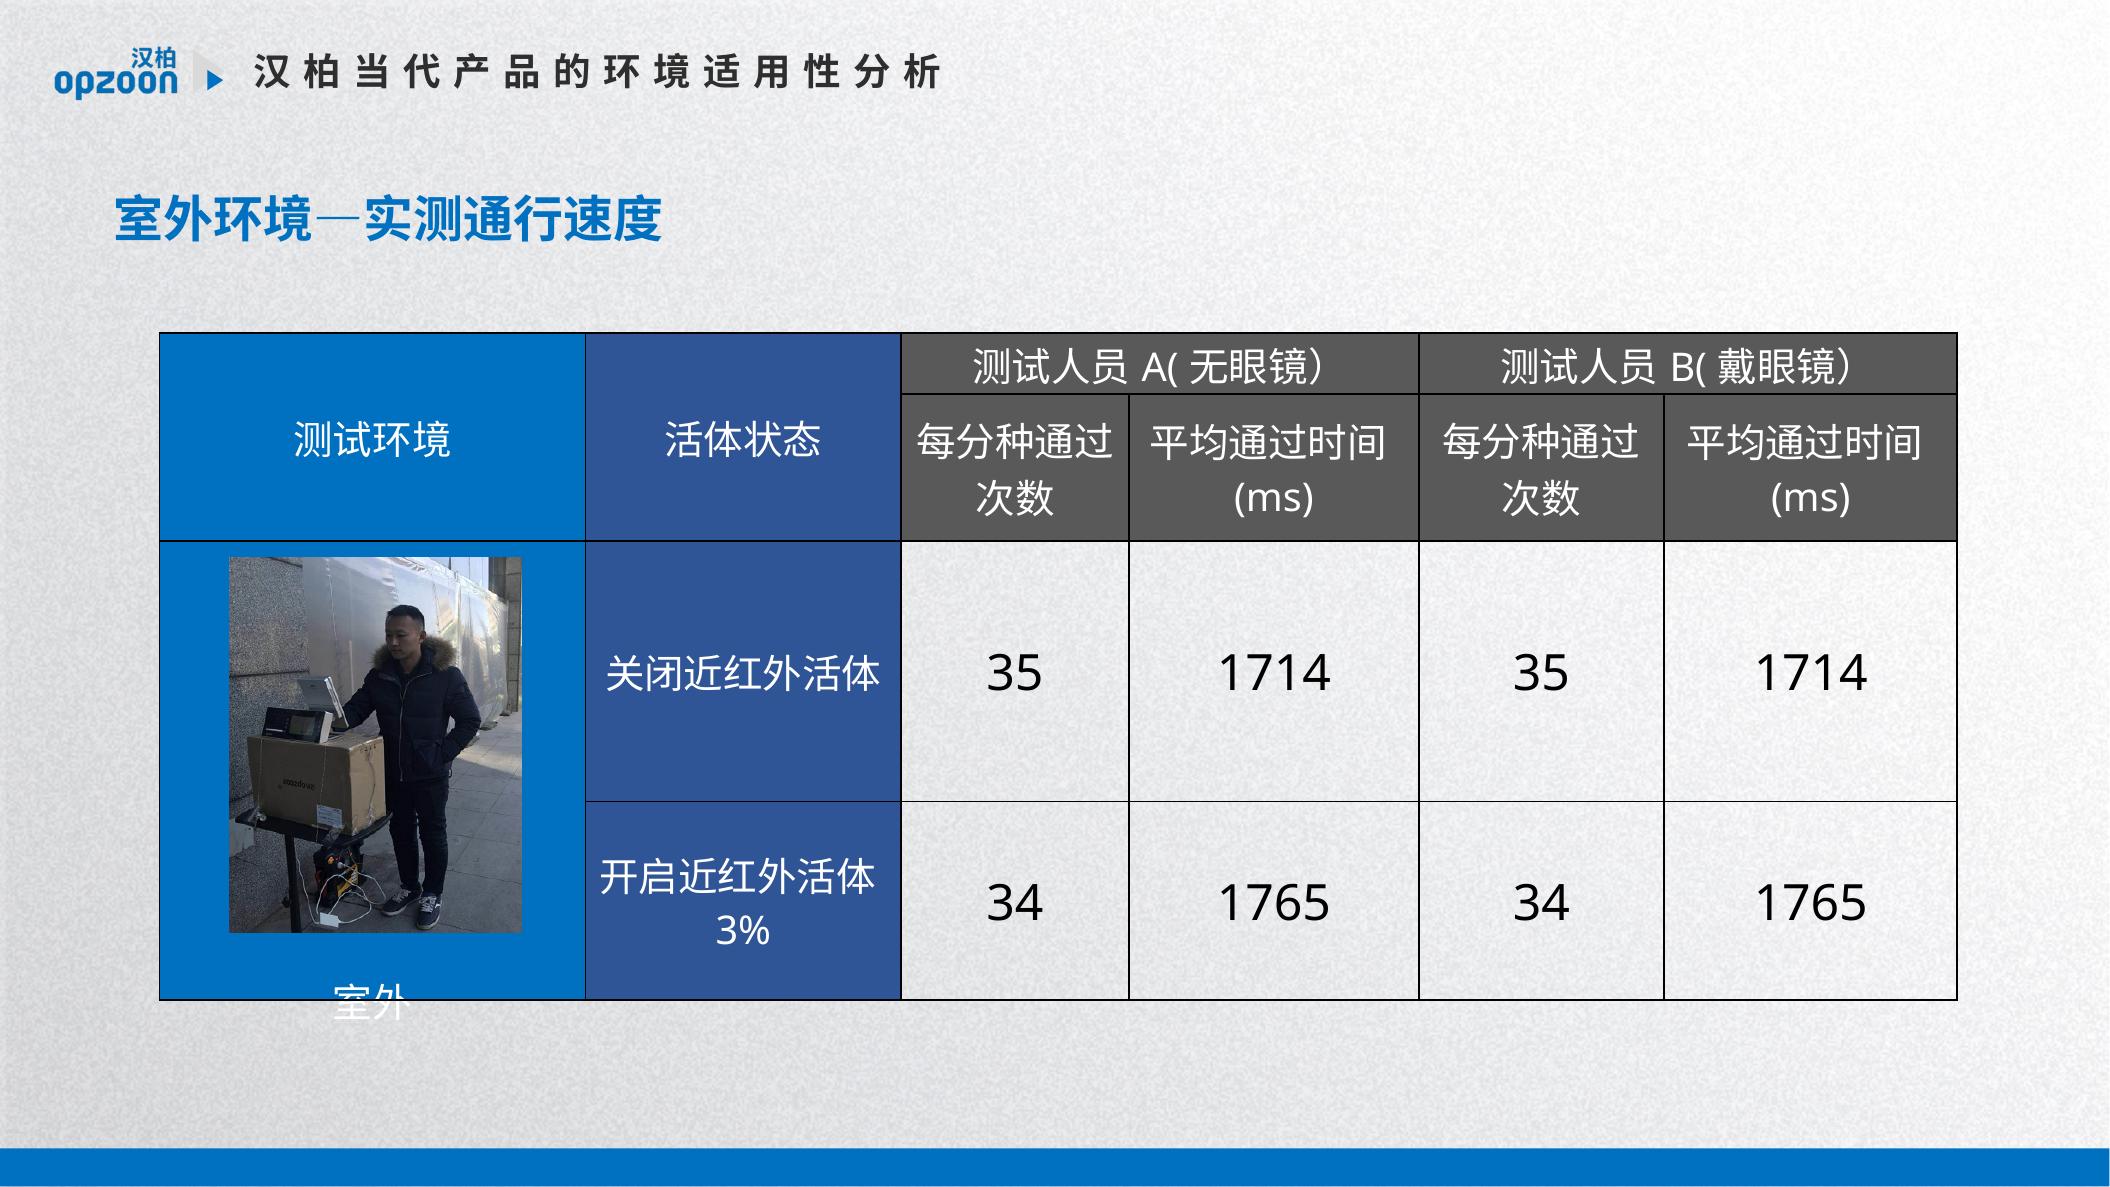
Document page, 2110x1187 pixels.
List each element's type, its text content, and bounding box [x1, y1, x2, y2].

text_box [0, 1147, 2110, 1187]
table_cell 平均通过时间(ms) [1665, 395, 1956, 540]
text_box 室外环境—实测通行速度 [98, 179, 679, 255]
table_header 活体状态 [586, 334, 900, 540]
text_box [50, 36, 225, 105]
table_cell 35 [902, 542, 1128, 801]
table_cell 1714 [1130, 542, 1418, 801]
table_cell 1714 [1665, 542, 1956, 801]
table_cell 平均通过时间(ms) [1130, 395, 1418, 540]
picture [0, 0, 2110, 1147]
table_cell 关闭近红外活体 [586, 542, 900, 801]
table_cell 每分种通过次数 [902, 395, 1128, 540]
table_header 测试人员A(无眼镜） [902, 334, 1418, 393]
table_cell 1765 [1665, 802, 1956, 999]
table_cell 开启近红外活体3% [586, 802, 900, 999]
text_box 汉柏当代产品的环境适用性分析 [238, 40, 957, 101]
table_cell 1765 [1130, 802, 1418, 999]
table_cell 34 [1420, 802, 1663, 999]
table_cell 35 [1420, 542, 1663, 801]
table_header 测试人员B(戴眼镜） [1420, 334, 1956, 393]
table_cell 34 [902, 802, 1128, 999]
table_header 测试环境 [160, 334, 585, 540]
table_cell 室外 [160, 542, 585, 999]
table_cell 每分种通过 次数 [1420, 395, 1663, 540]
